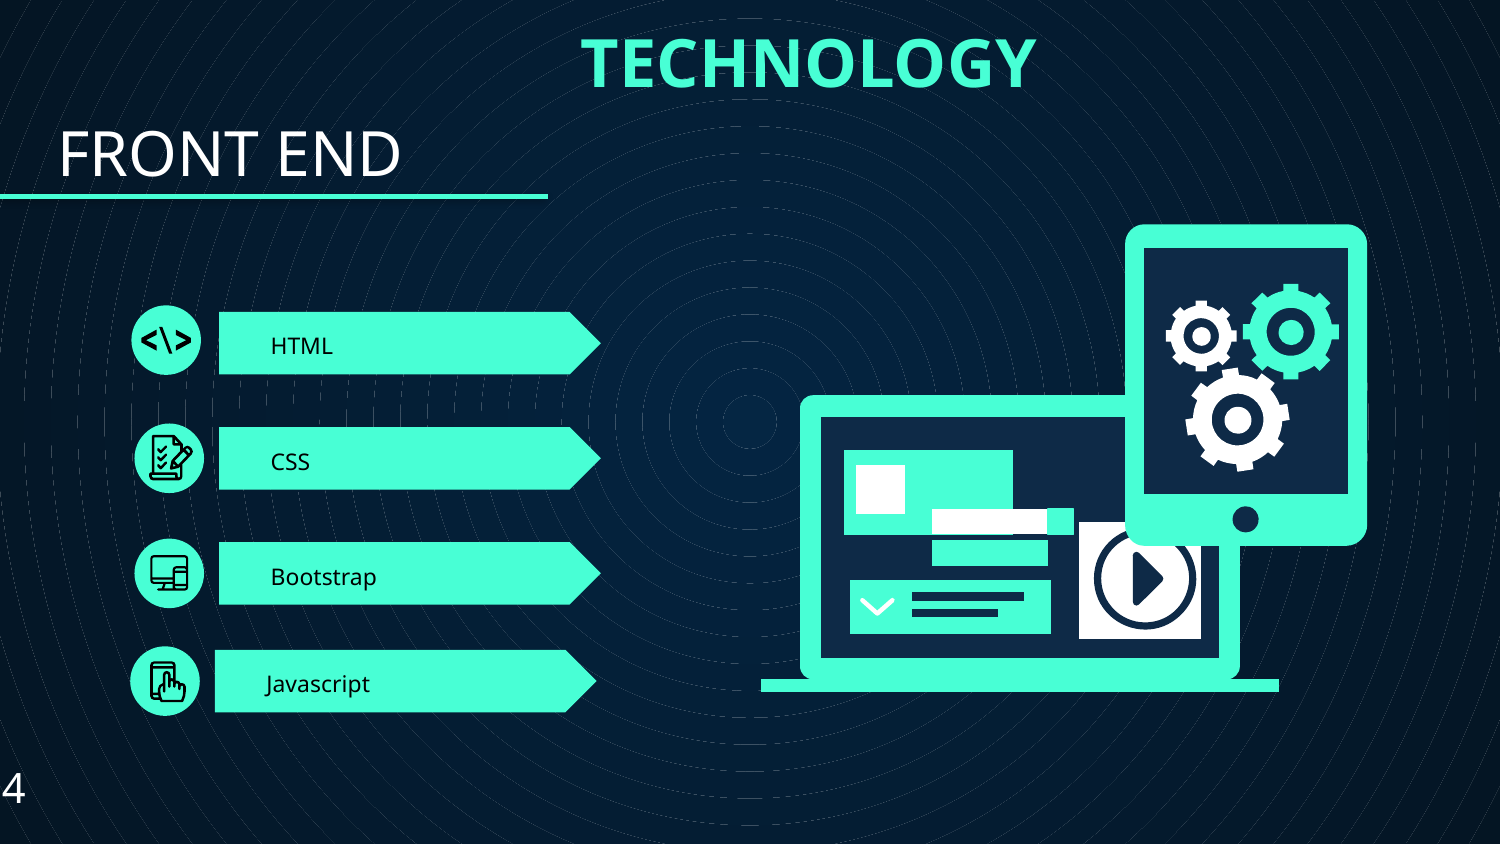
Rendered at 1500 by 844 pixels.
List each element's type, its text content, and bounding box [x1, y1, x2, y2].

text_box [843, 449, 1013, 536]
text_box [932, 540, 1048, 566]
title CSS [255, 457, 597, 490]
text_box [1185, 367, 1290, 472]
text_box [214, 649, 597, 713]
text_box [856, 464, 906, 514]
text_box [1132, 551, 1164, 606]
text_box [134, 423, 195, 481]
text_box Javascript [251, 680, 592, 713]
text_box [1232, 506, 1259, 533]
title FRONT END [41, 110, 548, 193]
text_box [134, 538, 205, 609]
text_box [1079, 521, 1202, 640]
text_box [1144, 247, 1349, 494]
text_box [912, 592, 1024, 601]
text_box [860, 597, 895, 616]
title Bootstrap [255, 572, 597, 605]
text_box [820, 416, 1125, 441]
text_box [849, 579, 903, 634]
text_box [219, 427, 601, 490]
text_box [760, 678, 1280, 693]
text_box [151, 488, 186, 494]
text_box [130, 646, 200, 716]
text_box [800, 395, 1240, 678]
text_box 14 [0, 754, 198, 826]
text_box [912, 608, 999, 618]
text_box [1125, 224, 1368, 546]
text_box [1093, 531, 1197, 630]
title HTML [255, 327, 597, 375]
text_box TECHNOLOGY [538, 13, 1080, 109]
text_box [148, 434, 194, 481]
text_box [131, 305, 202, 376]
text_box [150, 555, 189, 591]
text_box [198, 438, 205, 477]
text_box [932, 508, 1047, 535]
text_box [820, 441, 1219, 658]
text_box [1242, 283, 1339, 380]
text_box [219, 311, 585, 375]
text_box [1165, 300, 1237, 372]
text_box [150, 661, 186, 703]
text_box [1047, 508, 1074, 535]
text_box [903, 579, 1052, 634]
text_box [219, 542, 601, 605]
